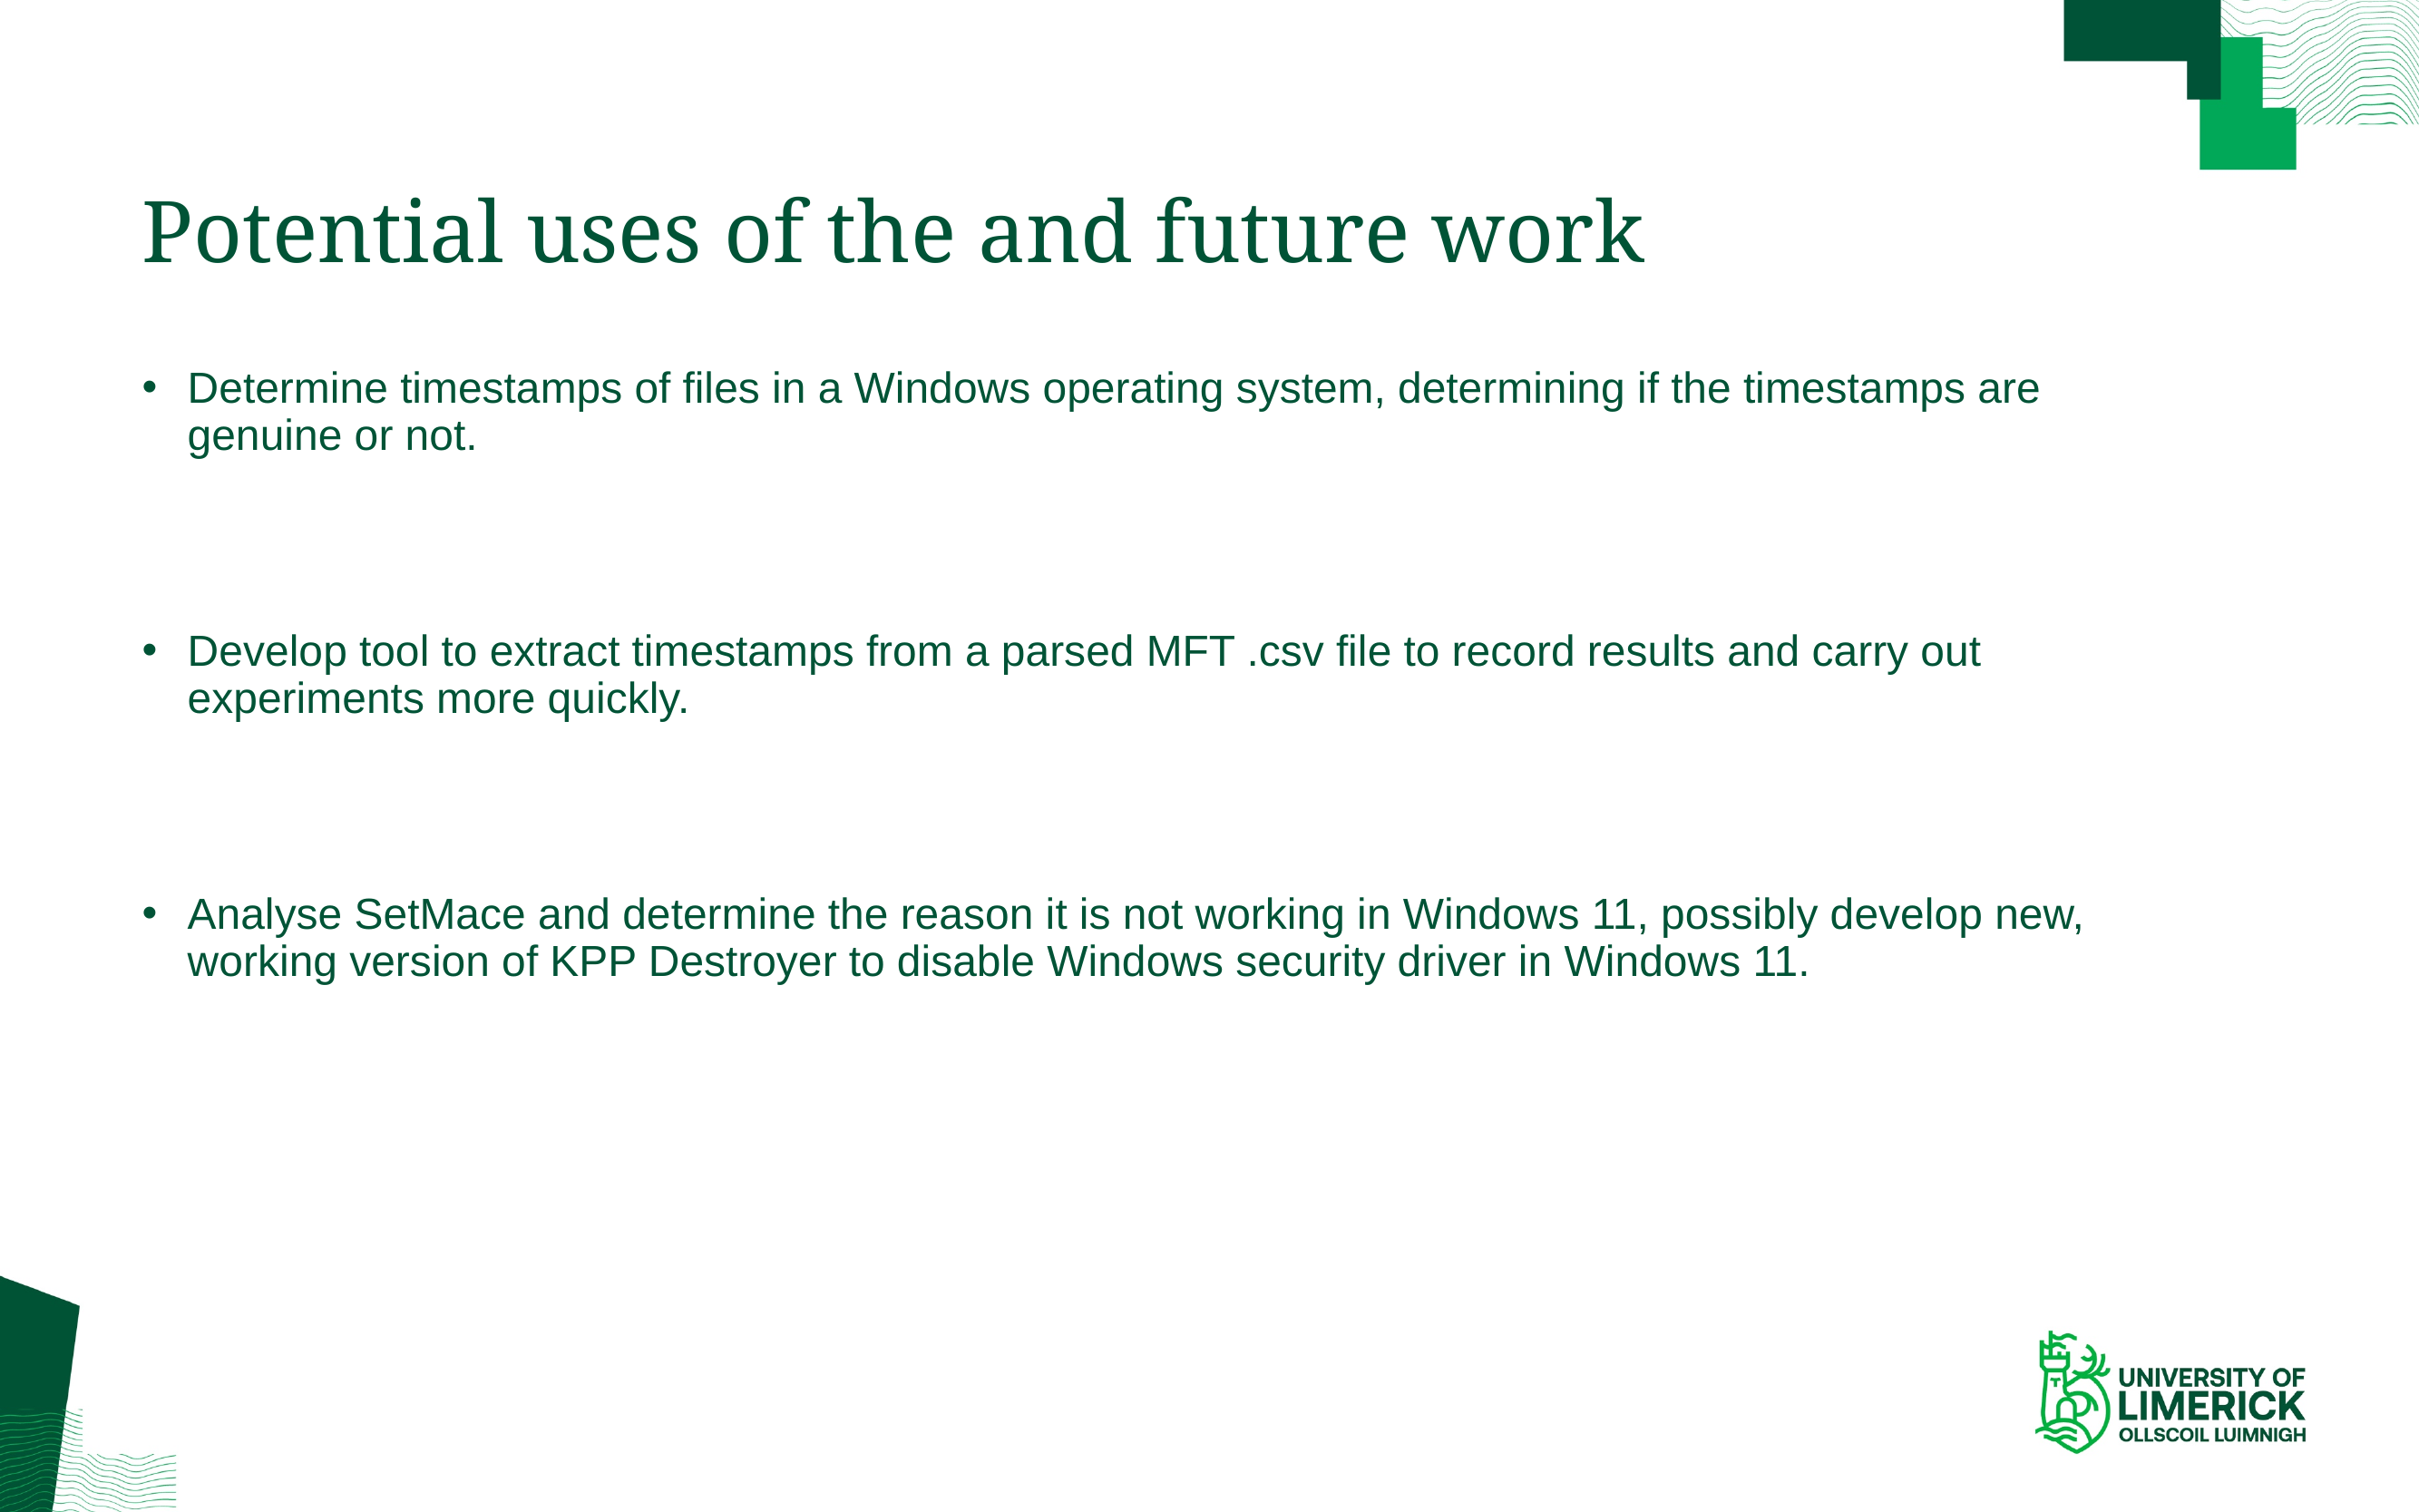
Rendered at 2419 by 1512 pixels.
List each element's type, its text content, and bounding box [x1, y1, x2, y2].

list Determine timestamps of files in a Windows operating system, determining if the timestamps are genuine or not. Develop tool to extract timestamps from a parsed MFT .csv file to record results and carry out experiments more quickly. Analyse SetMace and determine the reason it is not working in Windows 11, possibly develop new, working version of KPP Destroyer to disable Windows security driver in Windows 11. [128, 358, 2215, 1069]
picture [0, 0, 2419, 1512]
title Potential uses of the and future work [128, 181, 2215, 337]
